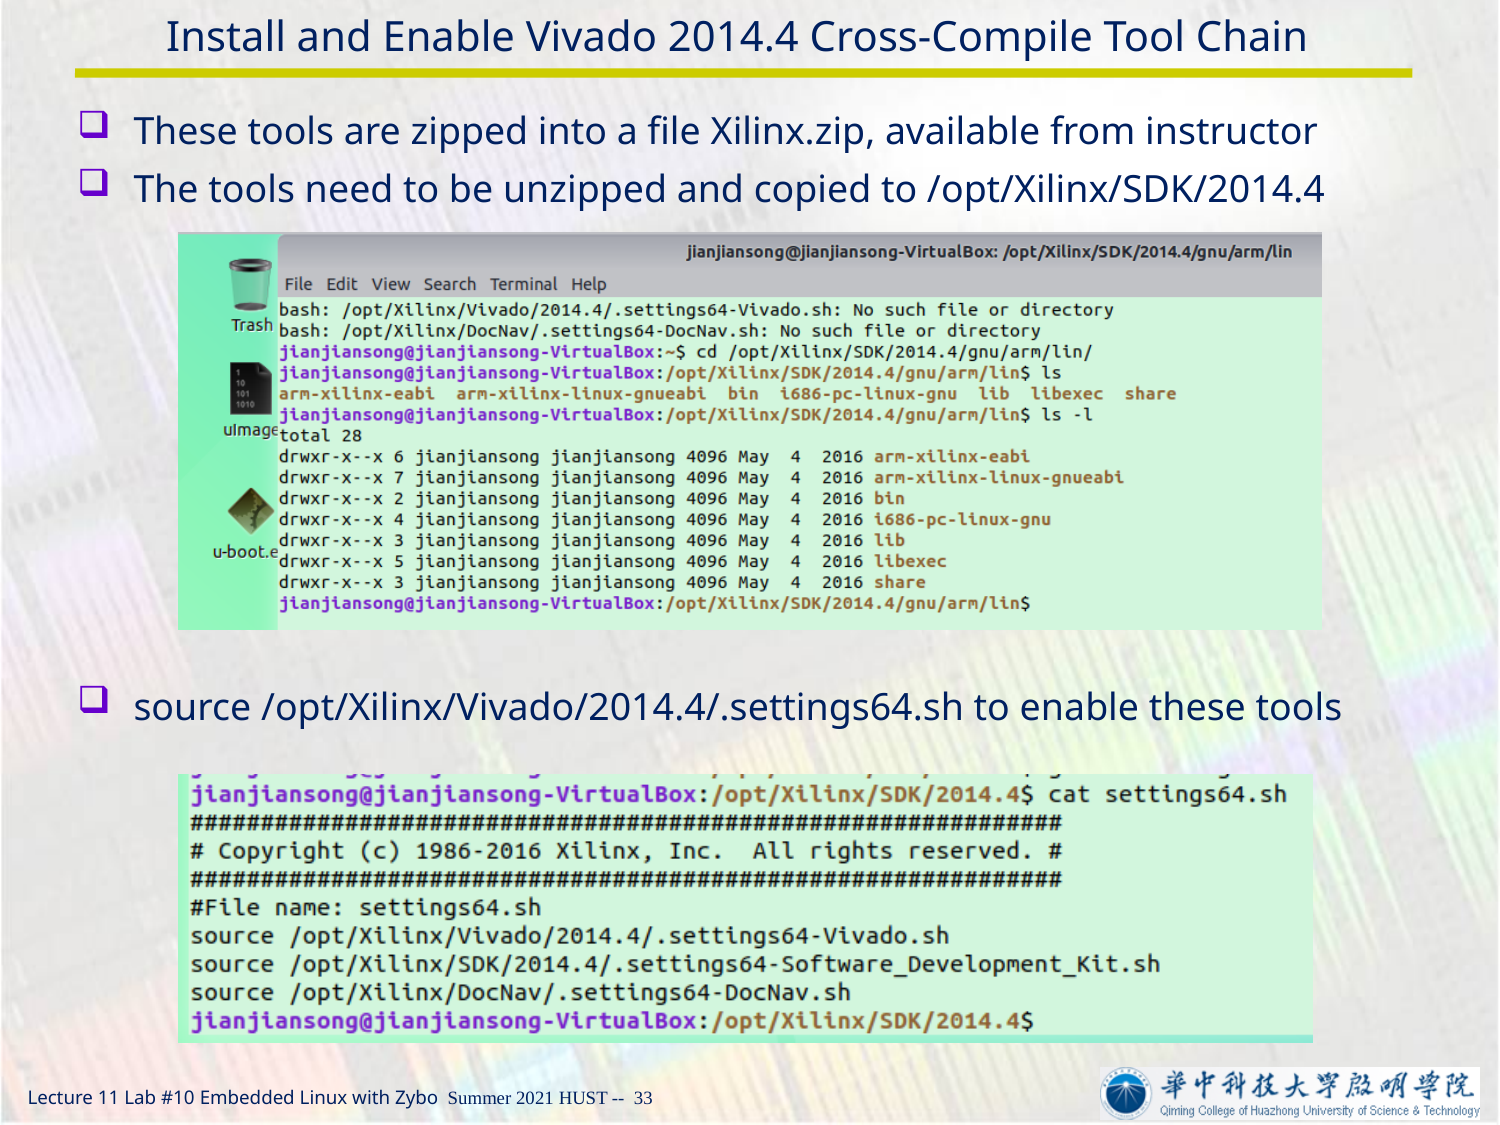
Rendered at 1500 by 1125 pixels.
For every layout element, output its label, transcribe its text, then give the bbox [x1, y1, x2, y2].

title Install and Enable Vivado 2014.4 Cross-Compile Tool Chain [24, 10, 1450, 73]
picture [0, 0, 1500, 1125]
list These tools are zipped into a file Xilinx.zip, available from instructor The tools need to be unzipped and copied to /opt/Xilinx/SDK/2014.4 source /opt/Xilinx/Vivado/2014.4/.settings64.sh to enable these tools [62, 99, 1450, 1060]
